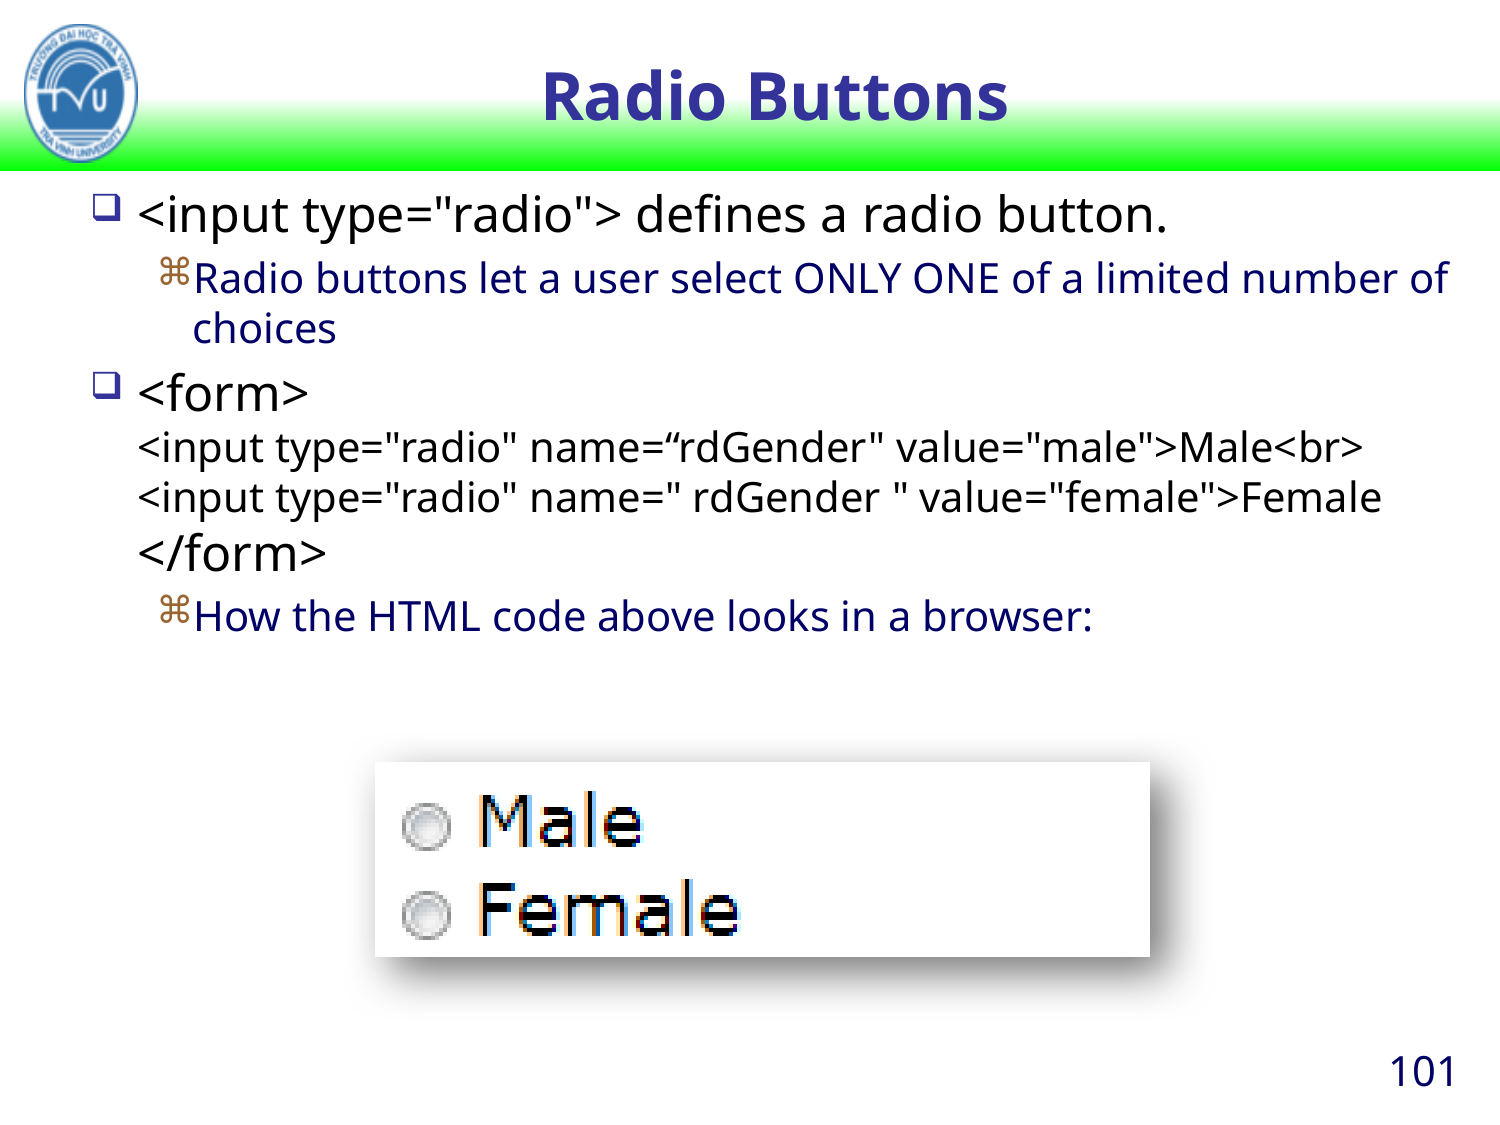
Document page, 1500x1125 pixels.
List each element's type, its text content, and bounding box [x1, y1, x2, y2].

title Radio Buttons [74, 24, 1476, 163]
list <input type="radio"> defines a radio button. Radio buttons let a user select ONLY ONE of a limited number of choices <form> <input type="radio" name=“rdGender" value="male">Male<br> <input type="radio" name=" rdGender " value="female">Female </form> How the HTML code above looks in a browser: [74, 174, 1476, 1051]
picture [374, 762, 1151, 957]
slide_number 101 [1312, 1037, 1476, 1101]
title PHP Variables [367, 754, 1192, 998]
picture [24, 24, 74, 163]
